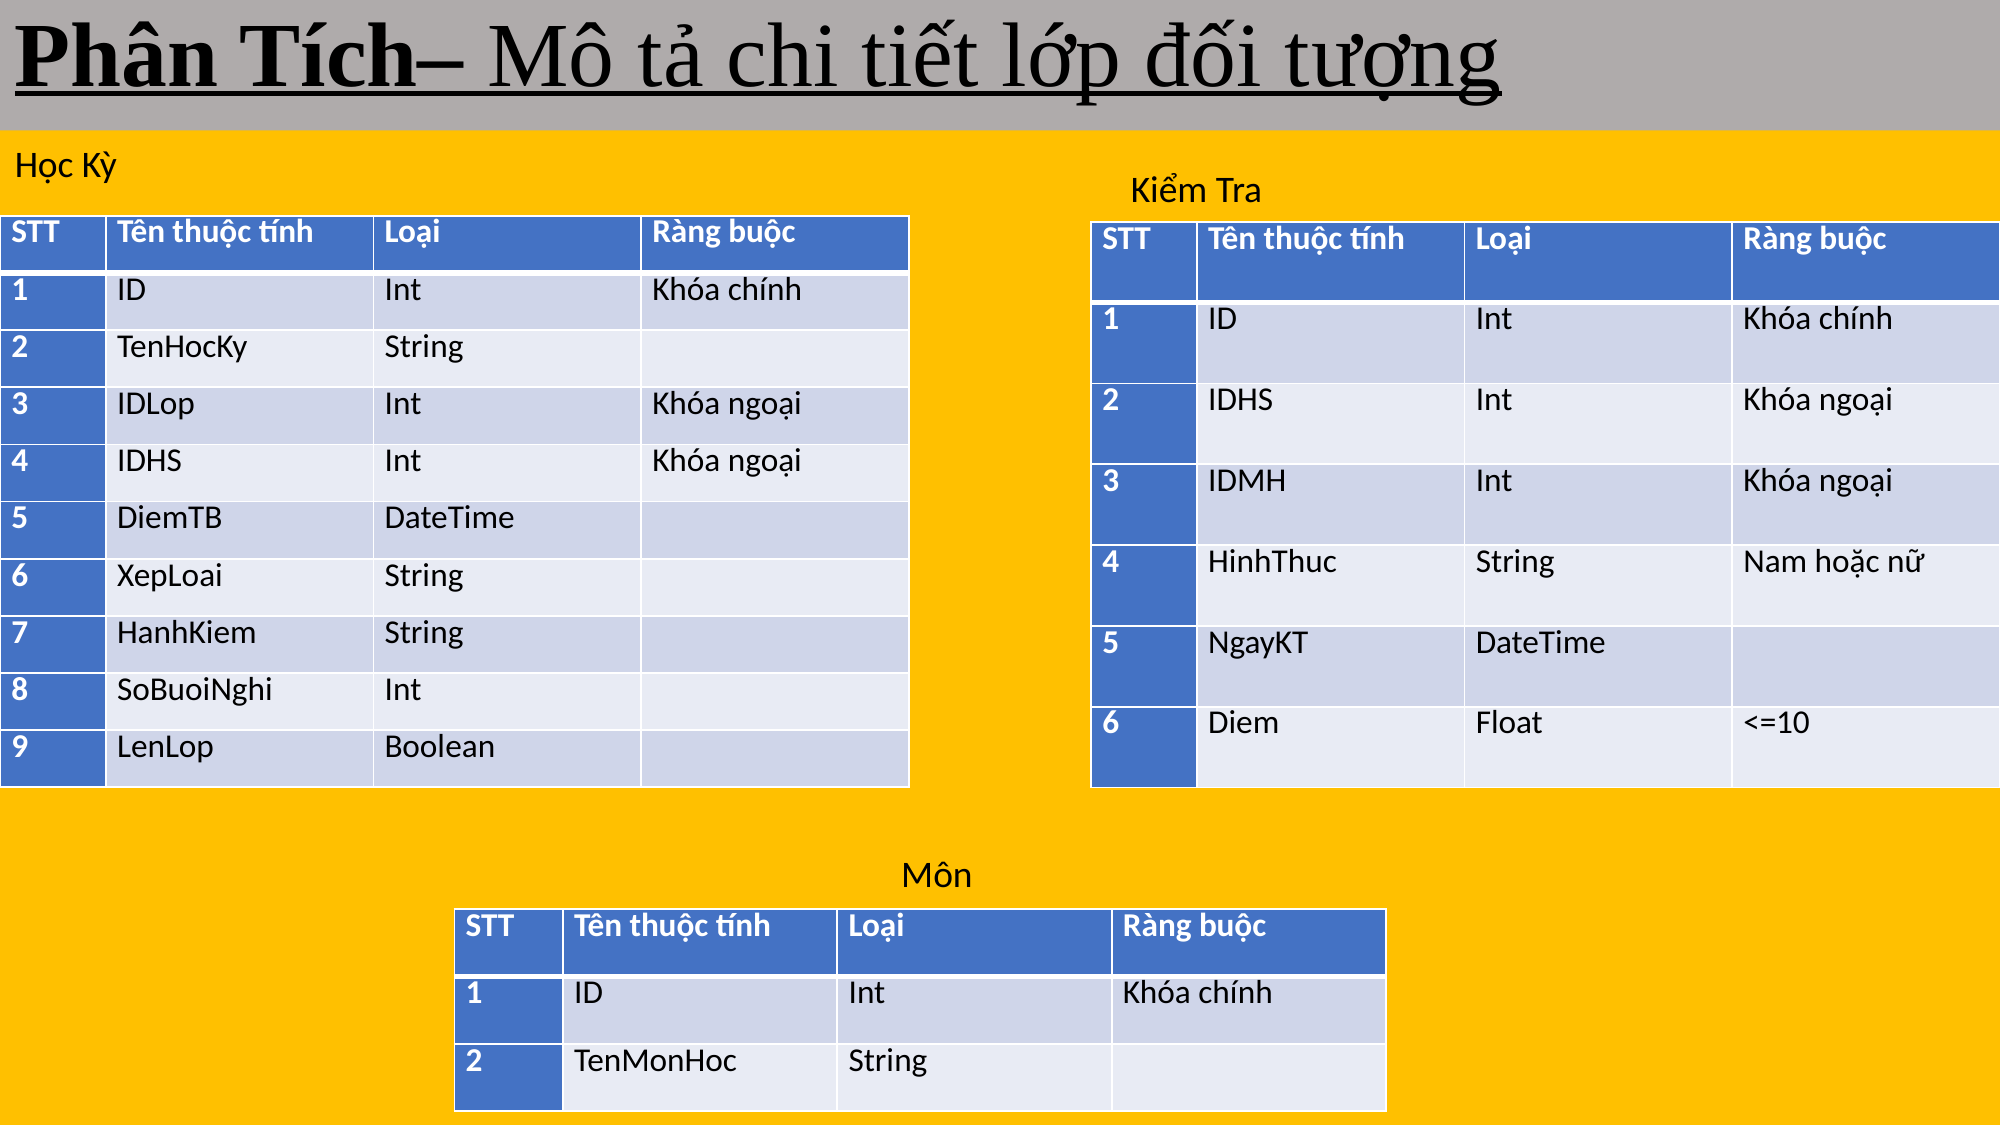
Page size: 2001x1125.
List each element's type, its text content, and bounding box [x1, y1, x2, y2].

table_cell [642, 731, 908, 786]
table_cell IDHS [1198, 384, 1464, 463]
table_cell Khóa chính [1113, 979, 1385, 1043]
table_cell Int [838, 979, 1111, 1043]
table_cell Int [374, 674, 640, 729]
table_cell Int [1465, 384, 1731, 463]
table_header Loại [374, 217, 640, 270]
table_cell Int [1465, 465, 1731, 544]
table_cell NgayKT [1198, 627, 1464, 706]
table_header Tên thuộc tính [1198, 223, 1464, 300]
table_cell Khóa ngoại [642, 445, 908, 501]
table_cell 6 [1, 560, 105, 615]
table_cell 4 [1092, 546, 1196, 625]
table_cell 2 [455, 1045, 562, 1110]
table_header STT [1092, 223, 1196, 300]
table_cell [642, 502, 908, 558]
table_cell [1113, 1045, 1385, 1110]
table_header Loại [1465, 223, 1731, 300]
table_cell String [374, 617, 640, 672]
table_cell Khóa ngoại [1733, 465, 1999, 544]
table_header STT [1, 217, 105, 270]
table_cell 6 [1092, 708, 1196, 787]
table_cell Float [1465, 708, 1731, 787]
table_cell ID [1198, 305, 1464, 383]
table_cell XepLoai [107, 560, 373, 615]
table_cell DateTime [1465, 627, 1731, 706]
table_header Ràng buộc [642, 217, 908, 270]
table_cell 8 [1, 674, 105, 729]
table_cell Khóa ngoại [1733, 384, 1999, 463]
table_cell 4 [1, 445, 105, 501]
table_cell IDHS [107, 445, 373, 501]
table_cell String [374, 560, 640, 615]
table_cell [642, 674, 908, 729]
table_cell 3 [1, 388, 105, 444]
table_cell <=10 [1733, 708, 1999, 787]
table_cell 2 [1092, 384, 1196, 463]
table_cell Khóa ngoại [642, 388, 908, 444]
table_cell [1733, 627, 1999, 706]
table_header STT [455, 910, 562, 974]
text_box Phân Tích– Mô tả chi tiết lớp đối tượng [0, 0, 2000, 131]
table_cell 9 [1, 731, 105, 786]
table_cell DateTime [374, 502, 640, 558]
table_cell 5 [1, 502, 105, 558]
table_cell 7 [1, 617, 105, 672]
table_cell 2 [1, 331, 105, 386]
table_cell IDMH [1198, 465, 1464, 544]
table_cell Khóa chính [1733, 305, 1999, 383]
table_cell 5 [1092, 627, 1196, 706]
text_box Học Kỳ [0, 132, 365, 193]
table_cell SoBuoiNghi [107, 674, 373, 729]
table_cell IDLop [107, 388, 373, 444]
table_cell Int [374, 445, 640, 501]
table_header Tên thuộc tính [564, 910, 836, 974]
table_cell TenHocKy [107, 331, 373, 386]
table_cell String [1465, 546, 1731, 625]
table_cell LenLop [107, 731, 373, 786]
table_cell 3 [1092, 465, 1196, 544]
table_cell String [374, 331, 640, 386]
table_cell HinhThuc [1198, 546, 1464, 625]
table_cell HanhKiem [107, 617, 373, 672]
table_cell Nam hoặc nữ [1733, 546, 1999, 625]
table_cell Int [374, 276, 640, 329]
table_header Ràng buộc [1733, 223, 1999, 300]
table_cell DiemTB [107, 502, 373, 558]
table_header Ràng buộc [1113, 910, 1385, 974]
table_header Loại [838, 910, 1111, 974]
table_header Tên thuộc tính [107, 217, 373, 270]
table_cell Int [374, 388, 640, 444]
table_cell String [838, 1045, 1111, 1110]
table_cell Boolean [374, 731, 640, 786]
table_cell TenMonHoc [564, 1045, 836, 1110]
table_cell Diem [1198, 708, 1464, 787]
table_cell [642, 617, 908, 672]
table_cell ID [107, 276, 373, 329]
table_cell 1 [1092, 305, 1196, 383]
text_box Môn [886, 842, 1251, 903]
table_cell [642, 331, 908, 386]
table_cell Int [1465, 305, 1731, 383]
text_box Kiểm Tra [1116, 157, 1481, 218]
table_cell Khóa chính [642, 276, 908, 329]
table_cell ID [564, 979, 836, 1043]
table_cell [642, 560, 908, 615]
table_cell 1 [455, 979, 562, 1043]
table_cell 1 [1, 276, 105, 329]
